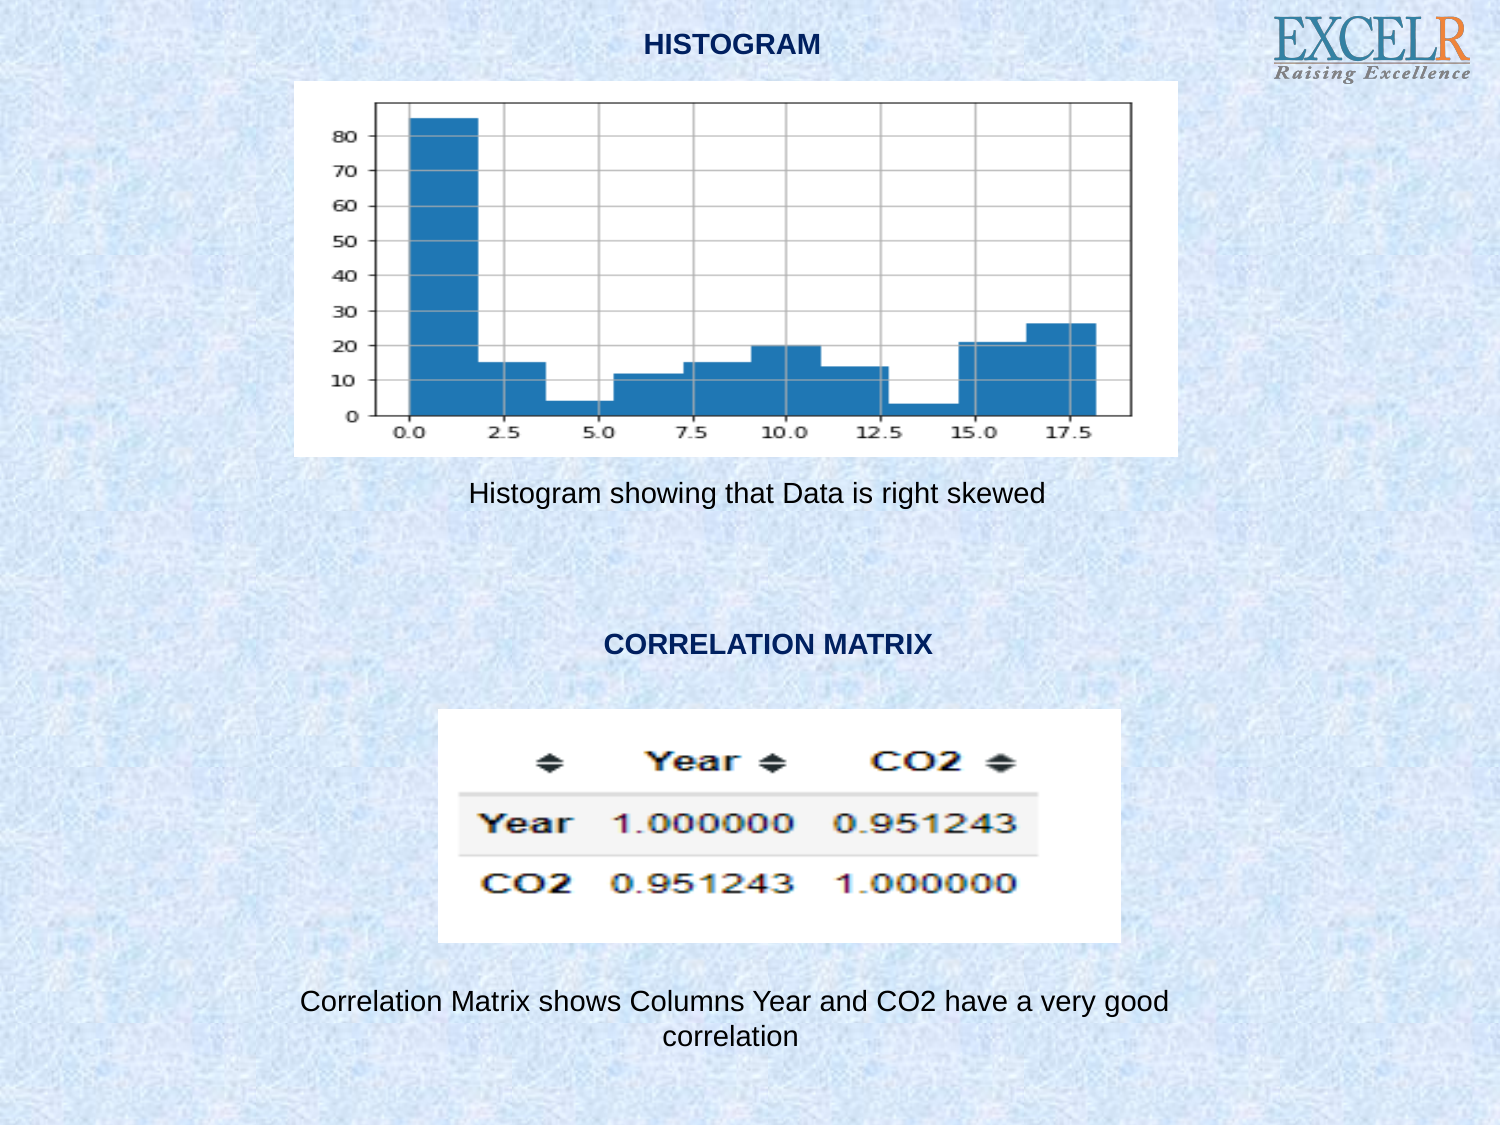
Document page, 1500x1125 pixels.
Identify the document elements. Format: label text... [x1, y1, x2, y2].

text_box Correlation Matrix shows Columns Year and CO2 have a very good correlation [213, 974, 1257, 1060]
picture [0, 0, 1500, 1125]
text_box CORRELATION MATRIX [329, 618, 1208, 703]
text_box HISTOGRAM [256, 17, 1209, 68]
text_box Histogram showing that Data is right skewed [373, 466, 1142, 517]
